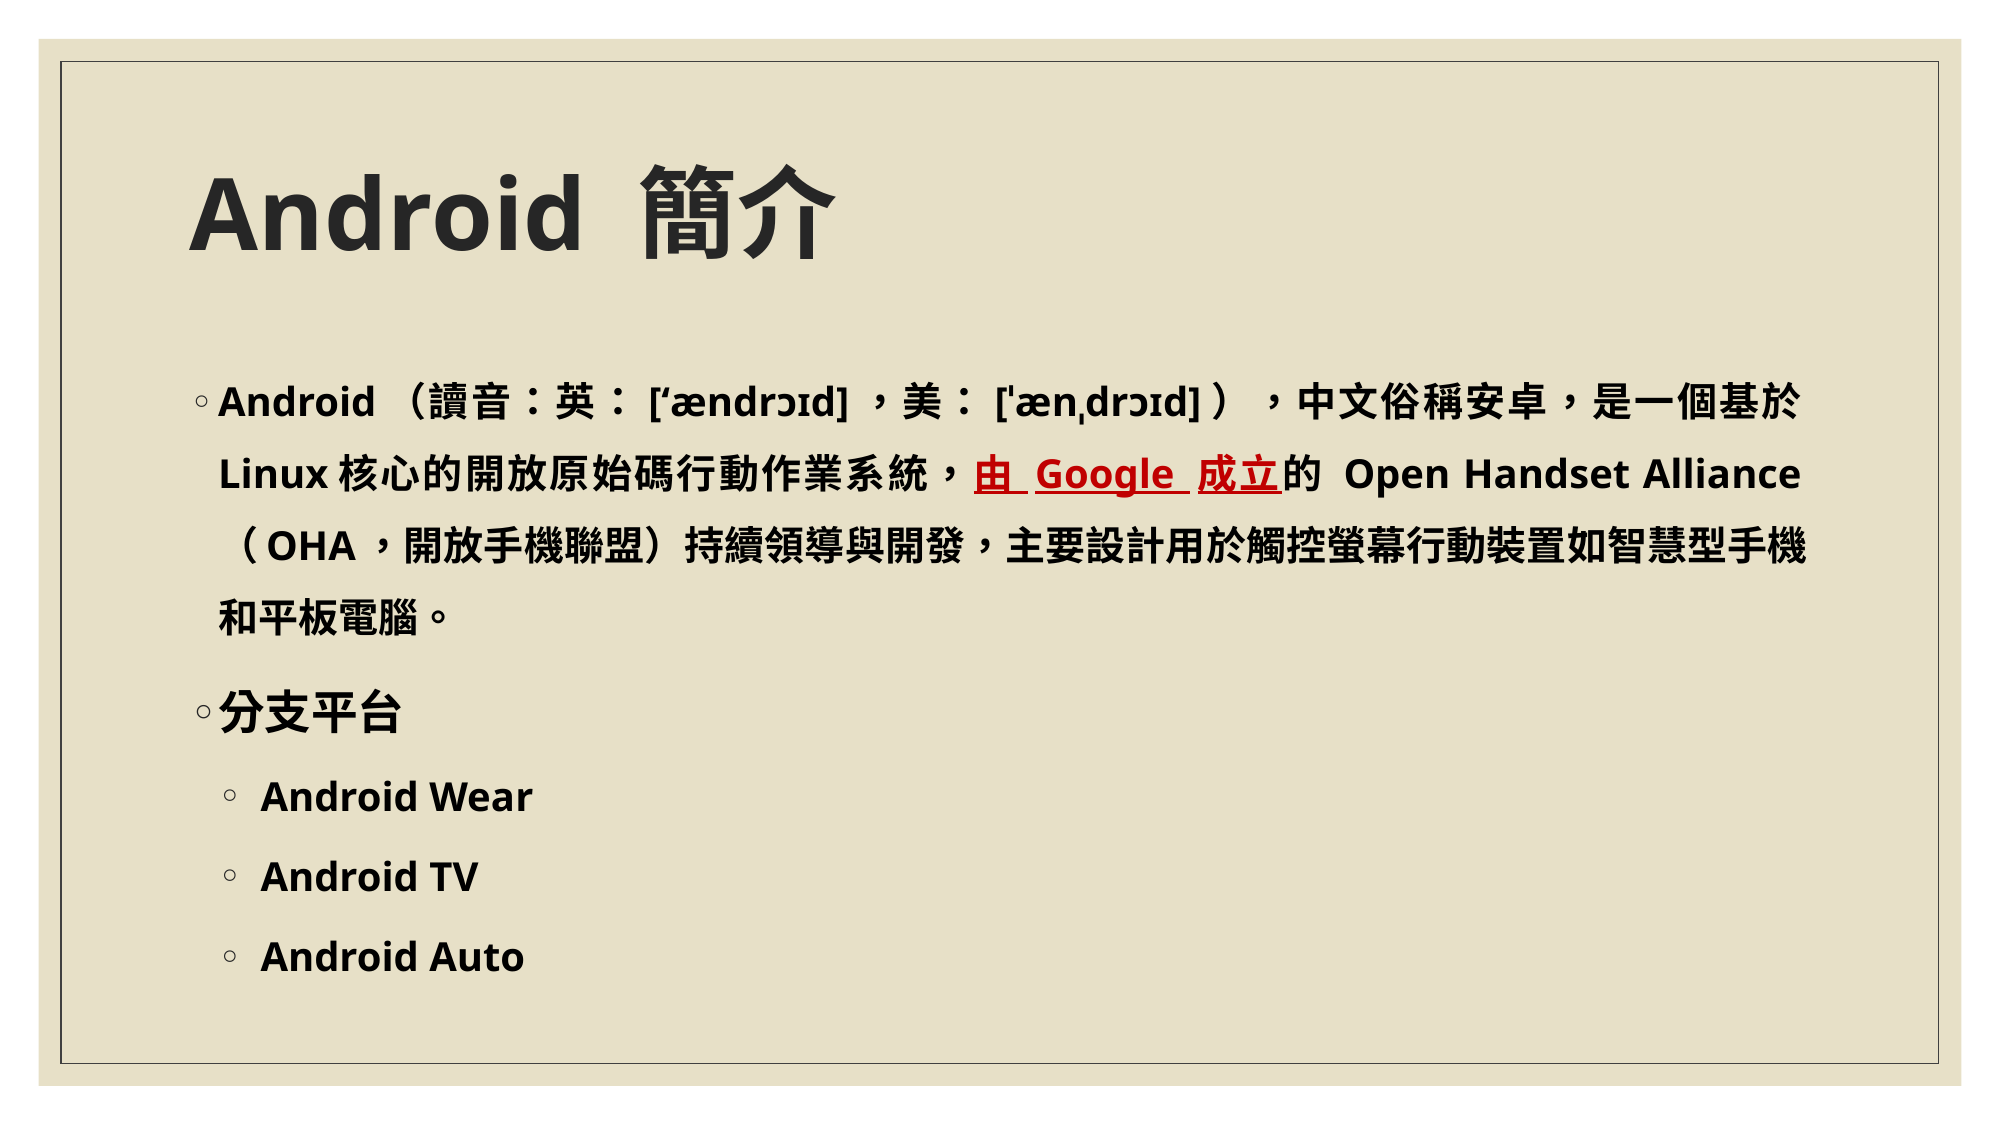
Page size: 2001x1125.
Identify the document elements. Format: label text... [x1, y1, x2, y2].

title Android 簡介 [174, 105, 1825, 331]
list Android（讀音：英：[‘ændrɔɪd]，美：[ˈænˌdrɔɪd]），中文俗稱安卓，是一個基於Linux核心的開放原始碼行動作業系統，由 Google 成立的 Open Handset Alliance（OHA，開放手機聯盟）持續領導與開發，主要設計用於觸控螢幕行動裝置如智慧型手機和平板電腦。 分支平台 Android Wear Android TV Android Auto [174, 345, 1825, 990]
